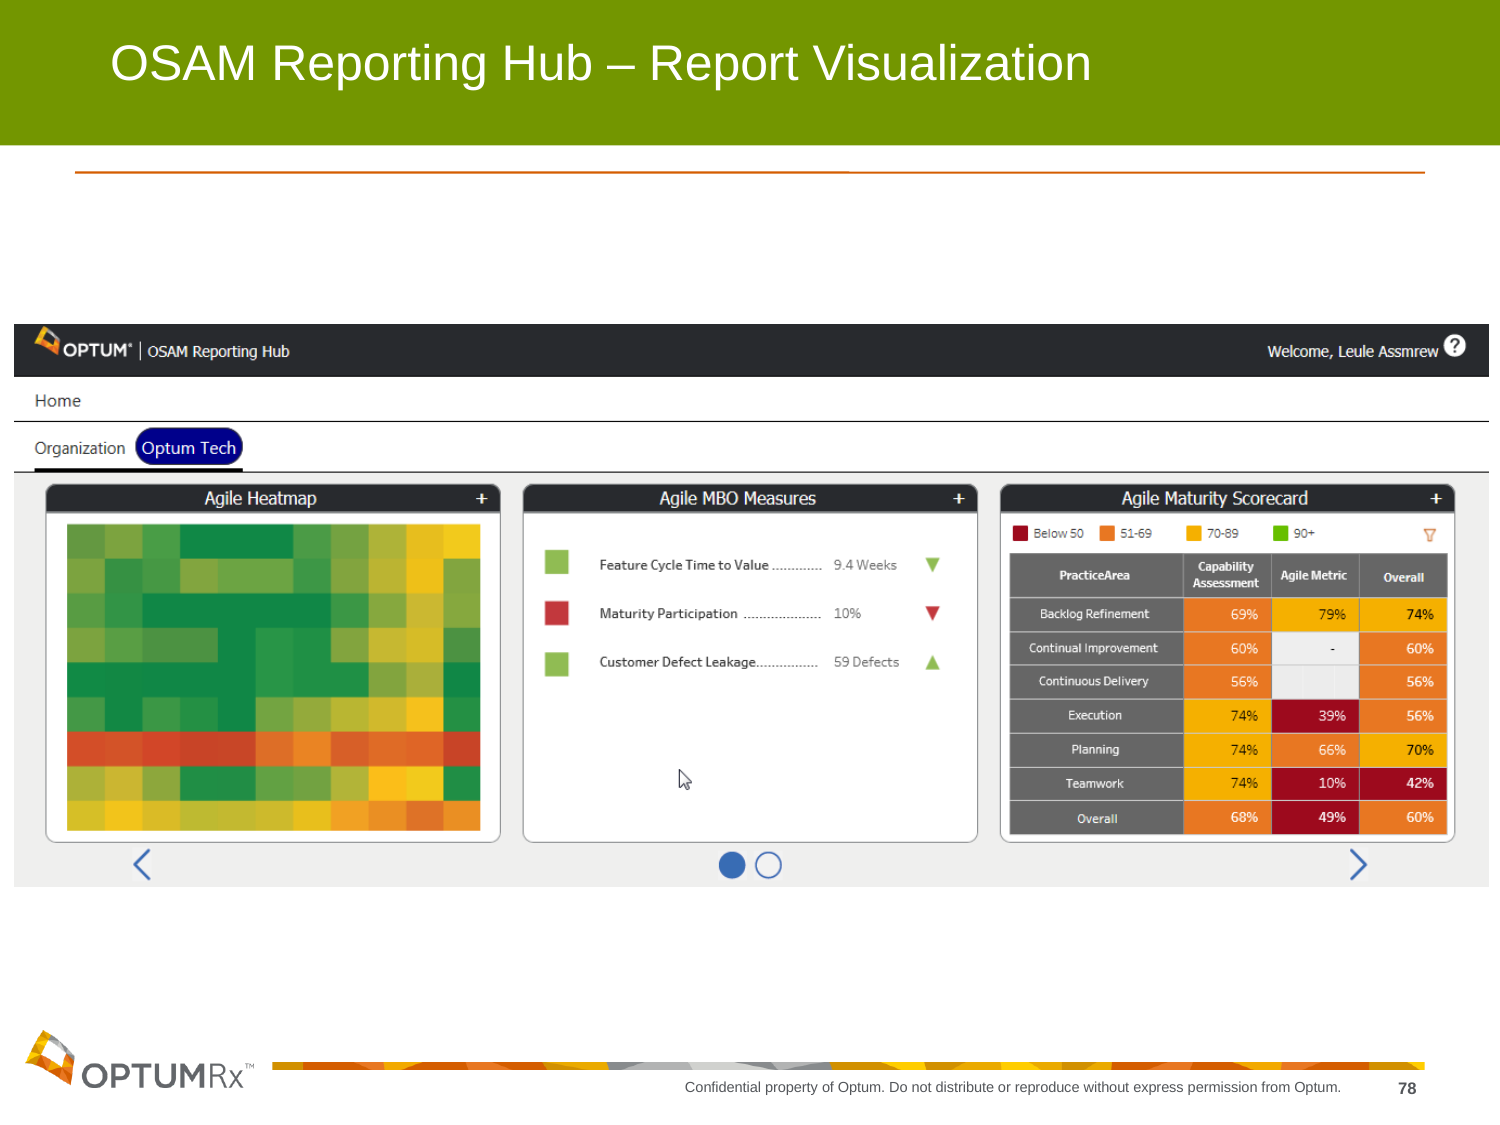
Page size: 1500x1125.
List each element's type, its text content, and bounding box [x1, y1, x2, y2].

picture [25, 1030, 254, 1088]
picture [273, 1062, 1425, 1070]
text_box [0, 0, 1500, 146]
picture [13, 324, 1490, 888]
text_box OSAM Reporting Hub – Report Visualization [95, 27, 1446, 100]
